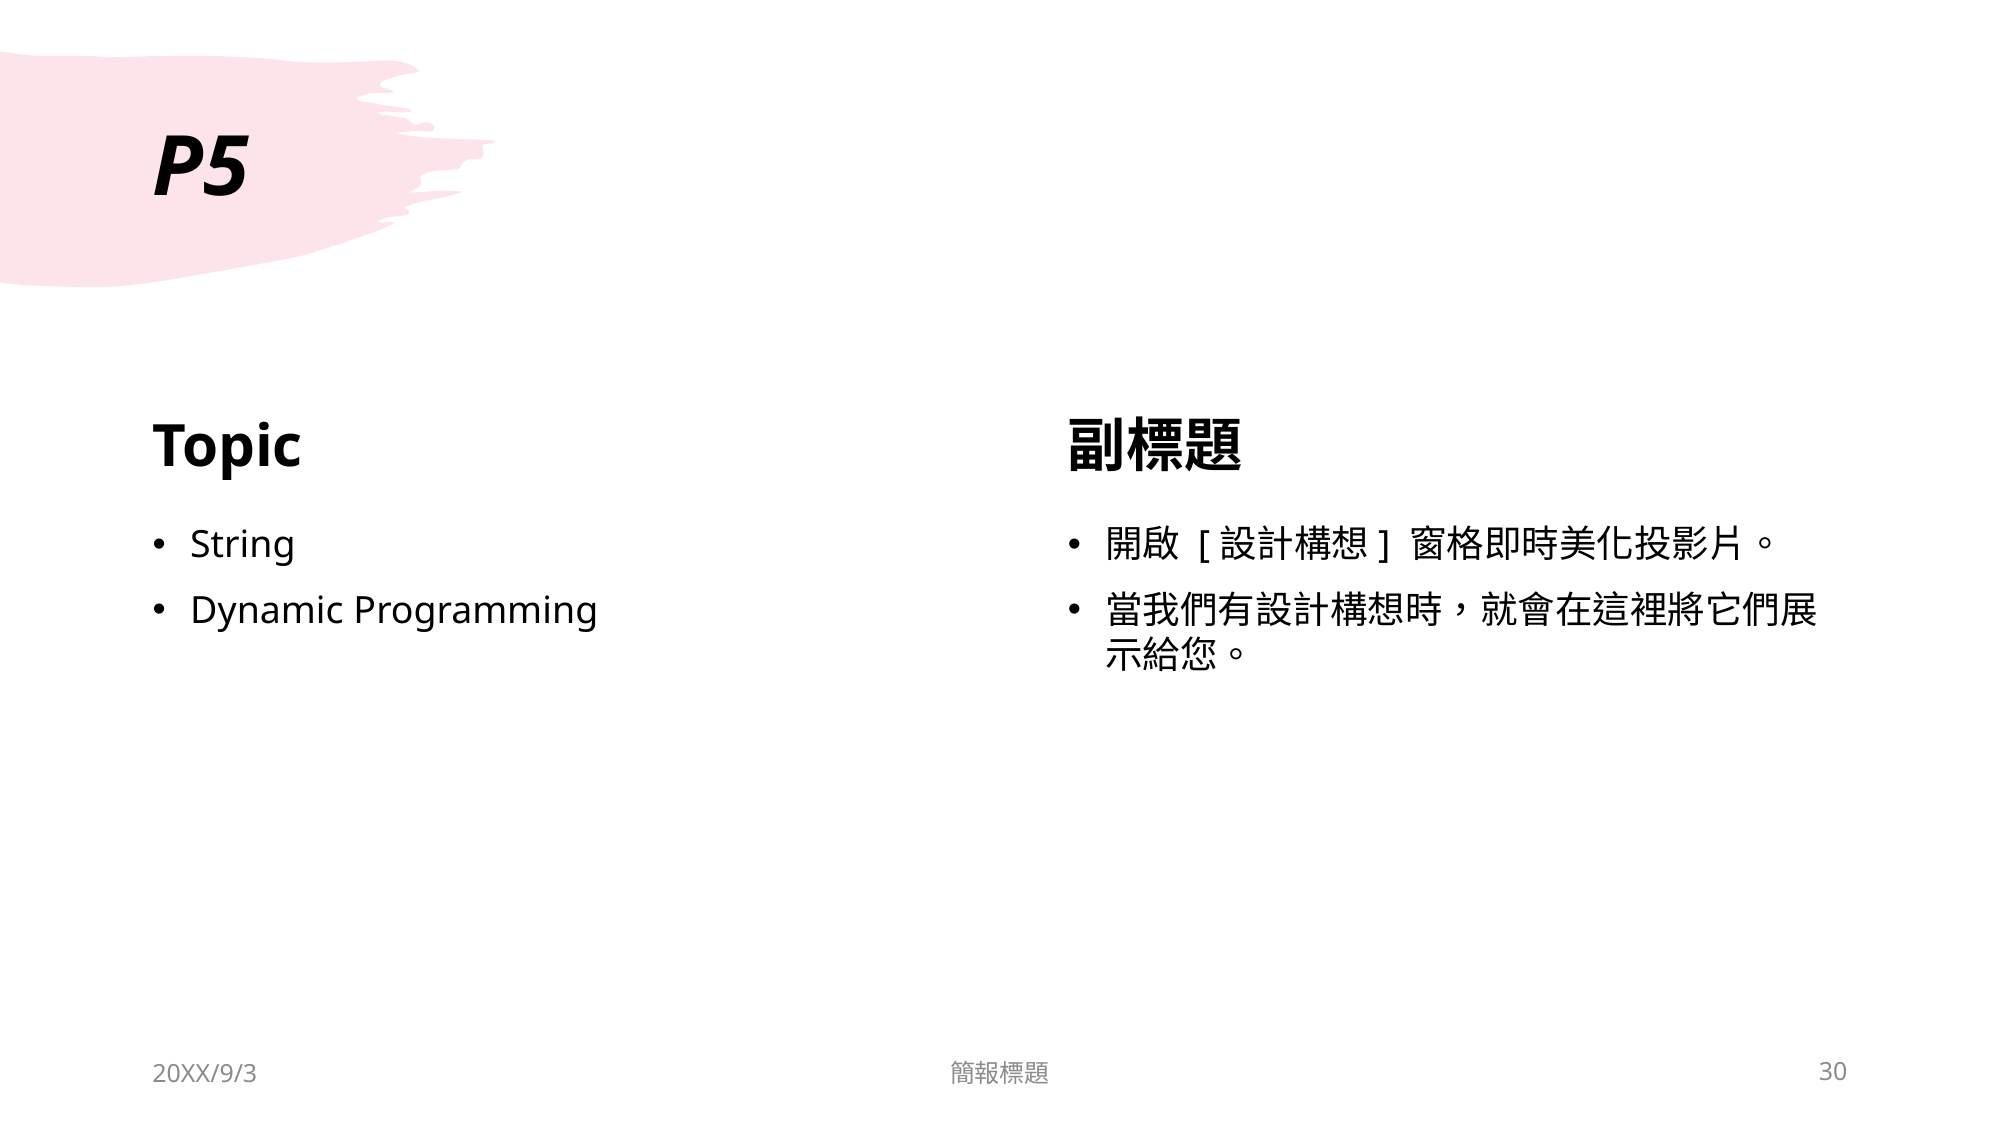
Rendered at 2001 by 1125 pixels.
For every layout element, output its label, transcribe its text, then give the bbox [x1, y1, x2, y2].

footer 簡報標題 [662, 1042, 1338, 1103]
list 副標題 [1053, 329, 1863, 486]
list String Dynamic Programming [137, 513, 948, 1016]
slide_number 30 [1412, 1042, 1863, 1103]
title P5 [137, 59, 1863, 278]
slide_number 20XX/9/3 [137, 1042, 588, 1103]
list Topic [137, 329, 948, 486]
list 開啟 [設計構想] 窗格即時美化投影片。 當我們有設計構想時，就會在這裡將它們展示給您。 [1053, 513, 1863, 1016]
